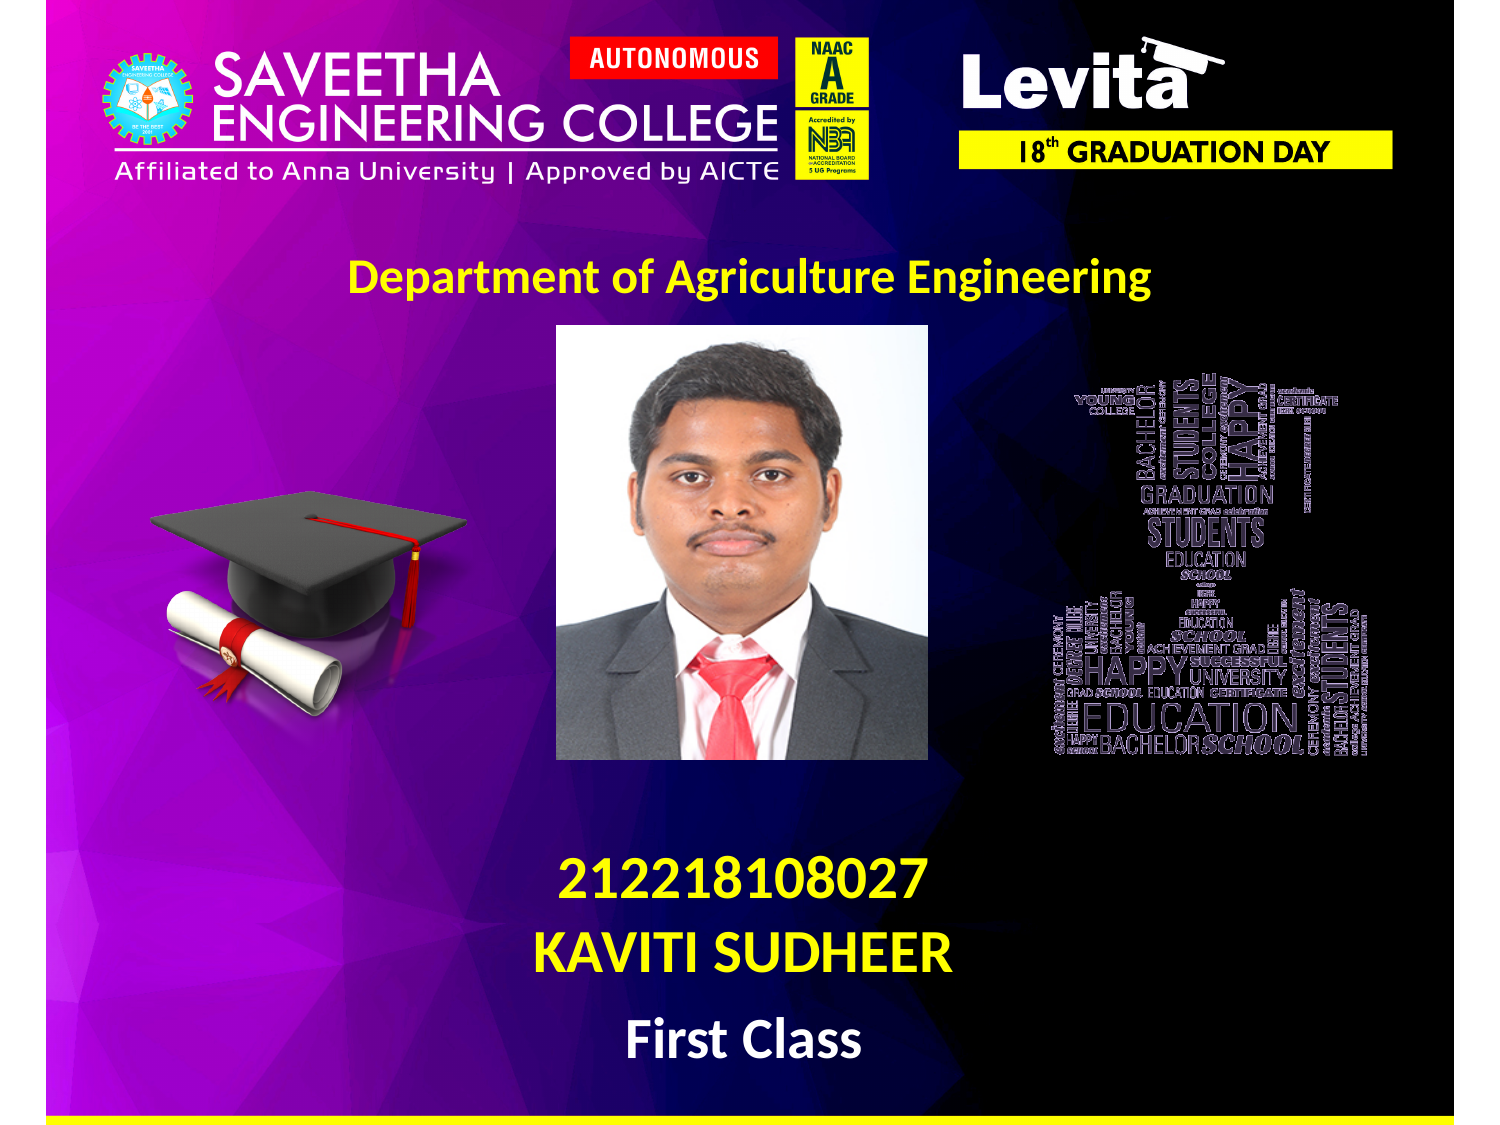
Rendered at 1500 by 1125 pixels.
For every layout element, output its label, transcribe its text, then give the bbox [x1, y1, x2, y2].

title 212218108027 KAVITI SUDHEER [294, 829, 1194, 992]
list First Class [294, 992, 1194, 1125]
picture [46, 0, 1454, 1125]
